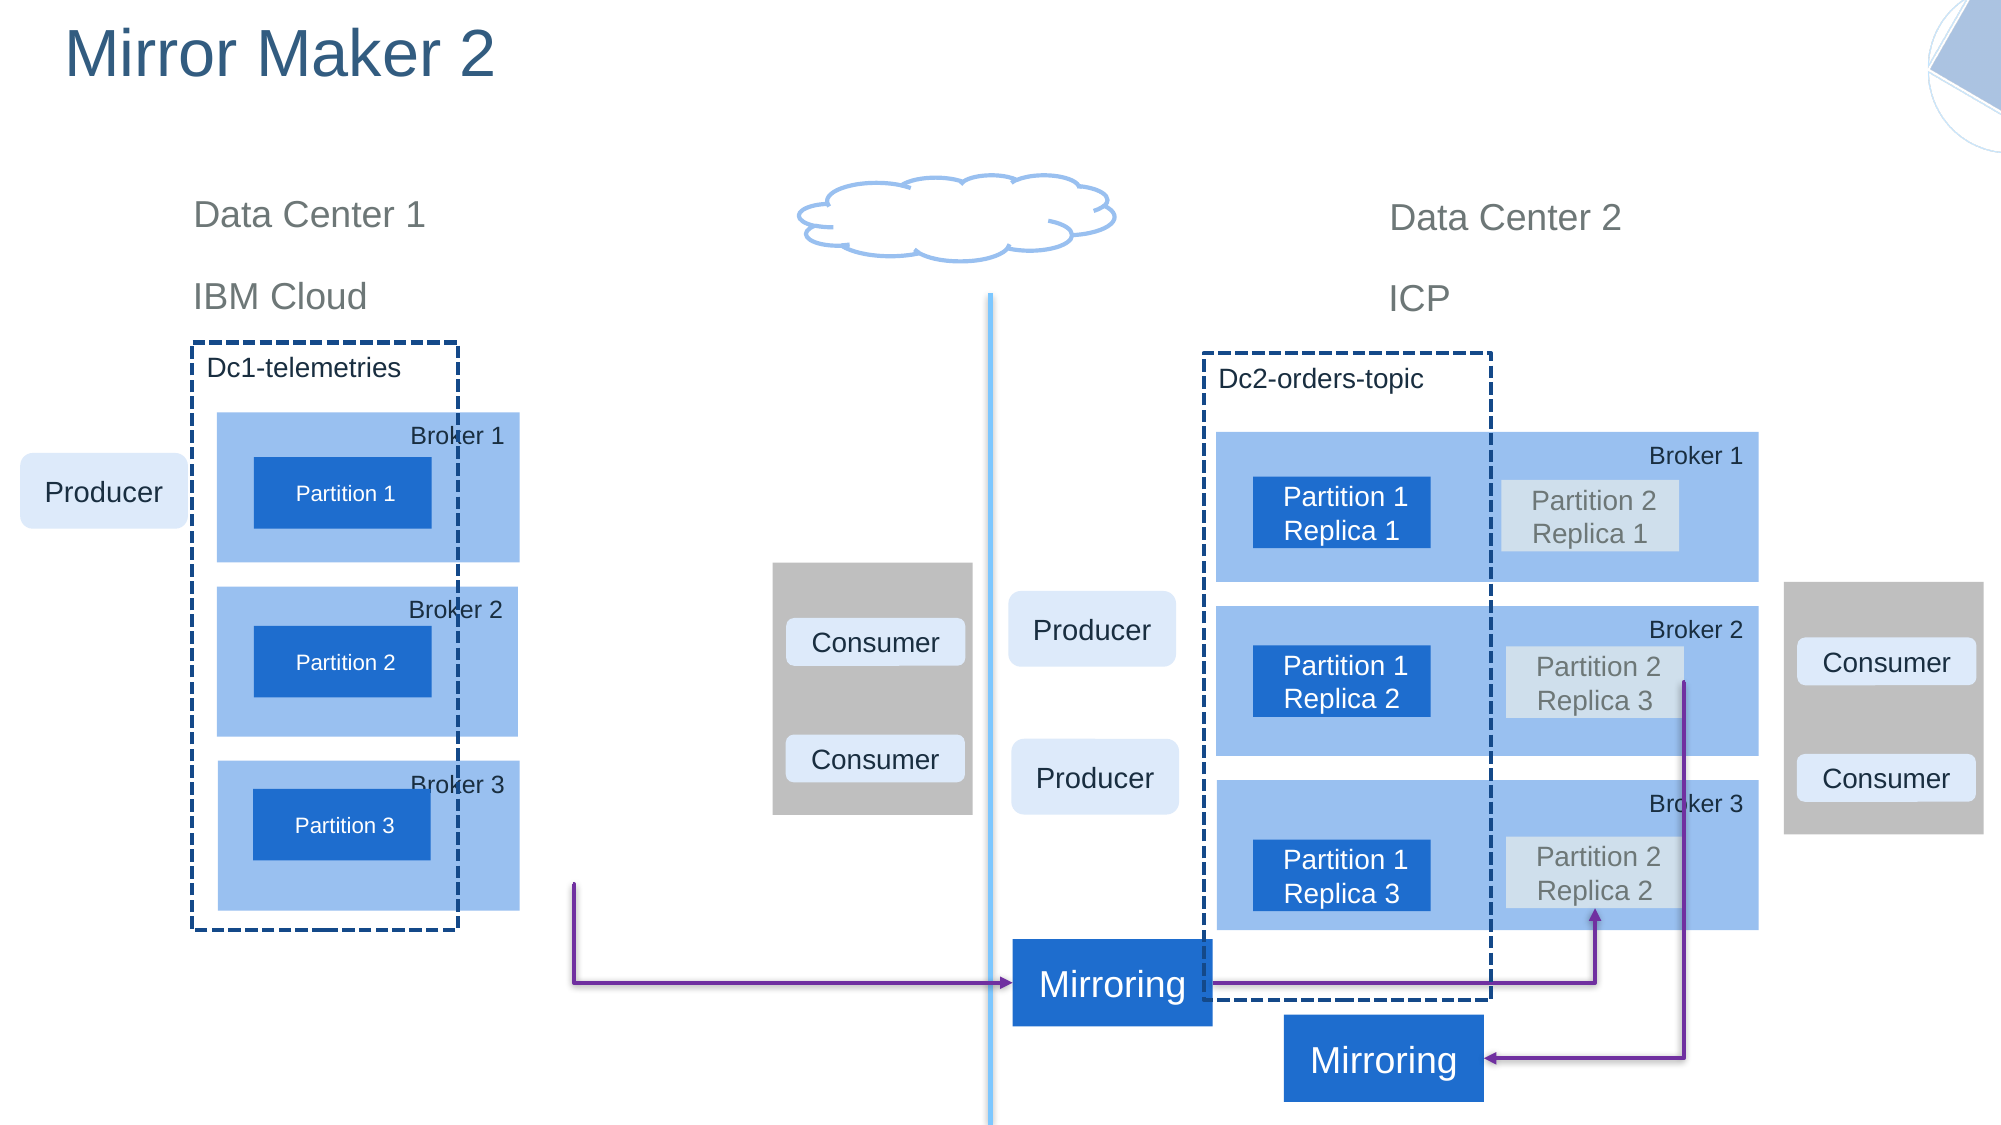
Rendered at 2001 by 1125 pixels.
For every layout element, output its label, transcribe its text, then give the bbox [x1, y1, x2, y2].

text_box Producer [18, 450, 191, 531]
text_box Broker 2 [1492, 604, 1761, 758]
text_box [743, 713, 843, 1125]
text_box Broker 3 [1692, 778, 1761, 932]
text_box Broker 1 [458, 410, 522, 564]
text_box Broker 2 [458, 584, 520, 739]
text_box Dc2-orders-topic [1202, 351, 1493, 1002]
text_box [771, 560, 975, 817]
text_box Data Center 2 [1374, 185, 1638, 245]
text_box Consumer [846, 732, 968, 785]
text_box Consumer [1794, 751, 1979, 804]
text_box Order [1924, 0, 2001, 154]
text_box Partition 2 Replica 1 [1499, 478, 1681, 553]
text_box Consumer [1795, 635, 1979, 688]
text_box Consumer [784, 615, 968, 668]
text_box Partition 2 Replica 3 [1504, 644, 1686, 680]
text_box [796, 173, 1117, 264]
text_box Data Center 1 [178, 182, 442, 243]
text_box Producer [1009, 736, 1182, 817]
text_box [1483, 682, 1685, 1059]
text_box Mirroring [1011, 937, 1215, 1028]
text_box Producer [1006, 588, 1179, 669]
title Mirror Maker 2 [64, 9, 1850, 91]
text_box [1782, 580, 1986, 836]
text_box Broker 1 [1492, 430, 1761, 584]
text_box Broker 3 [458, 759, 522, 913]
text_box Dc1-telemetries [190, 340, 460, 932]
text_box ICP [1373, 267, 1466, 327]
text_box IBM Cloud [178, 264, 394, 324]
text_box Mirroring [1282, 1013, 1486, 1104]
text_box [1212, 908, 1478, 984]
